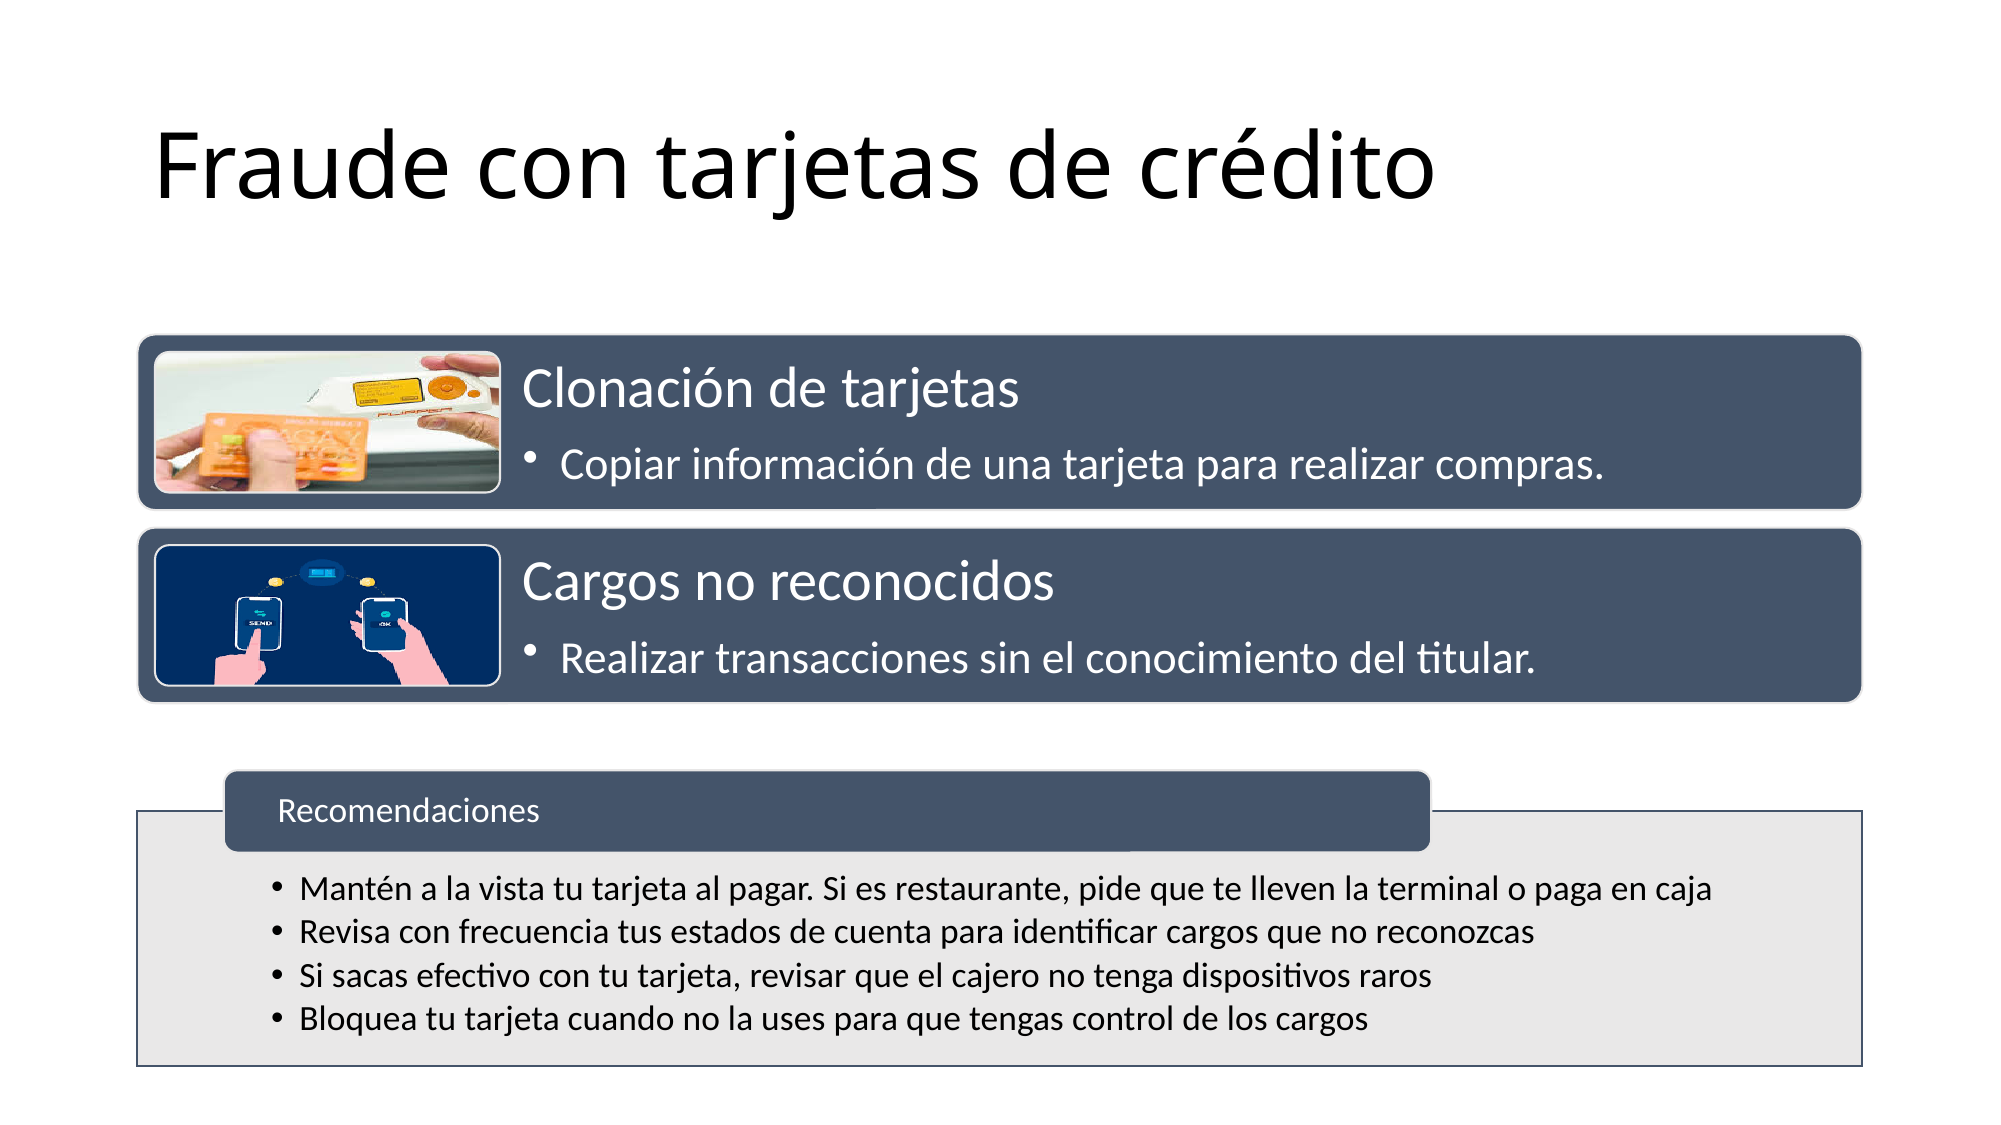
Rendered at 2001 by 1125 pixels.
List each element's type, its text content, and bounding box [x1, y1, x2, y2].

title Fraude con tarjetas de crédito [137, 59, 1863, 278]
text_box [137, 334, 1863, 704]
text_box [137, 741, 1863, 1095]
